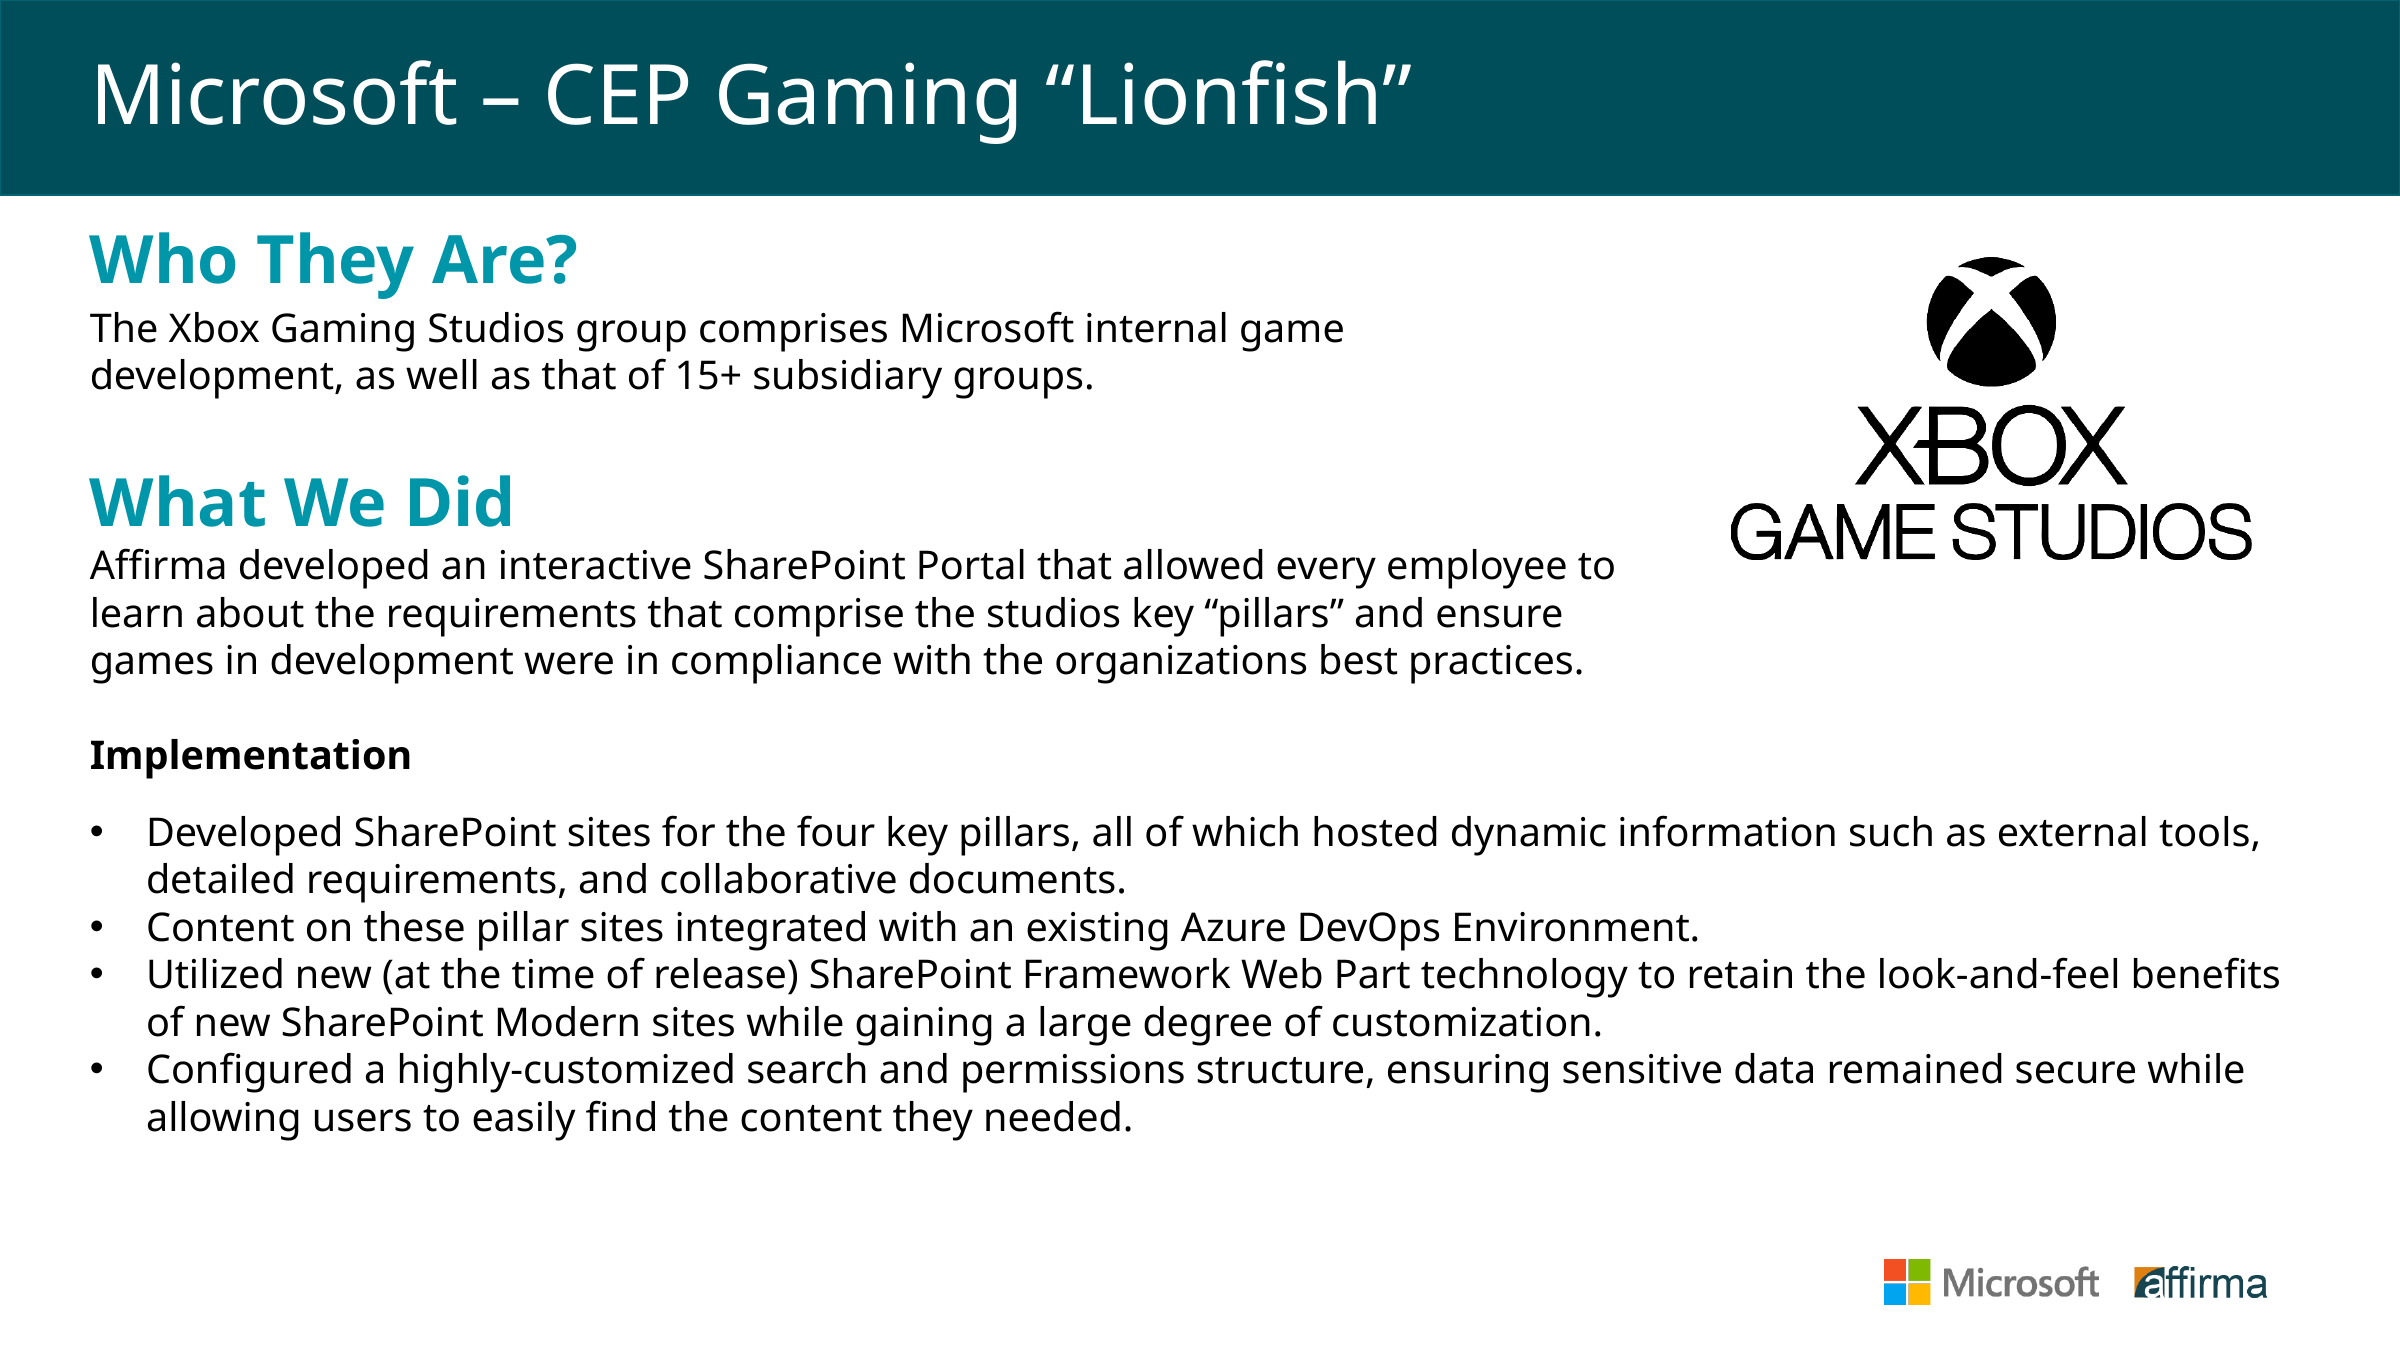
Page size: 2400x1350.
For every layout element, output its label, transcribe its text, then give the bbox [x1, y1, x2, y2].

text_box The Xbox Gaming Studios group comprises Microsoft internal game development, as well as that of 15+ subsidiary groups. [75, 295, 1566, 405]
picture [2130, 1260, 2270, 1305]
title Microsoft – CEP Gaming “Lionfish” [75, 45, 2325, 150]
picture [1884, 1259, 2099, 1305]
text_box Who They Are? [74, 209, 1311, 305]
picture [1731, 257, 2252, 560]
text_box Developed SharePoint sites for the four key pillars, all of which hosted dynamic information such as external tools, detailed requirements, and collaborative documents. Content on these pillar sites integrated with an existing Azure DevOps Environment. Utilized new (at the time of release) SharePoint Framework Web Part technology to retain the look-and-feel benefits of new SharePoint Modern sites while gaining a large degree of customization. Configured a highly-customized search and permissions structure, ensuring sensitive data remained secure while allowing users to easily find the content they needed. [74, 799, 2325, 1195]
text_box What We Did Affirma developed an interactive SharePoint Portal that allowed every employee to learn about the requirements that comprise the studios key “pillars” and ensure games in development were in compliance with the organizations best practices. Implementation [75, 452, 1690, 799]
